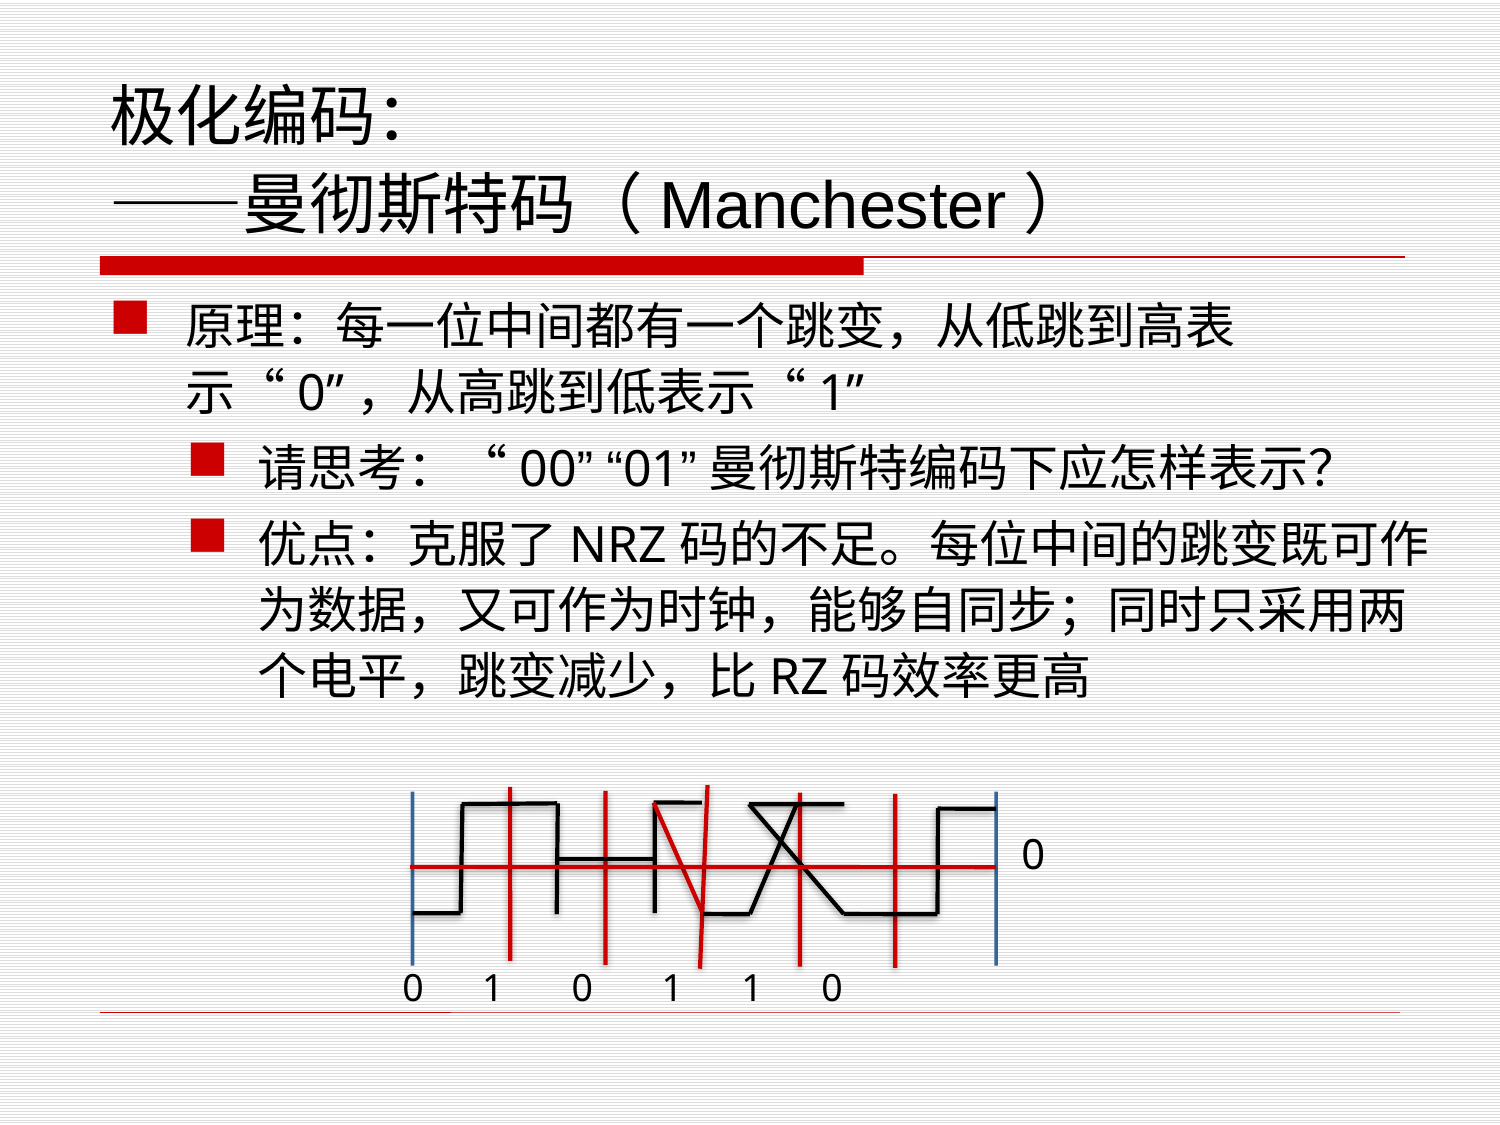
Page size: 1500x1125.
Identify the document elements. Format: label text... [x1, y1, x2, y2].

text_box [893, 925, 898, 956]
text_box [554, 877, 560, 915]
text_box [458, 877, 464, 914]
text_box [797, 815, 803, 855]
text_box [751, 802, 845, 807]
text_box [797, 878, 803, 956]
text_box 0 1 0 1 1 0 [387, 956, 979, 1017]
text_box [893, 793, 898, 857]
text_box 0 [1006, 820, 1061, 886]
text_box [653, 800, 702, 805]
text_box [459, 813, 465, 863]
text_box [797, 792, 803, 800]
text_box [412, 911, 454, 916]
text_box [652, 822, 657, 854]
list 原理：每一位中间都有一个跳变，从低跳到高表示“0”，从高跳到低表示“1” 请思考：“00” “01”曼彻斯特编码下应怎样表示？ 优点：克服了NRZ码的不足。每位中间的跳变既可作为数据，又可作为时钟，能够自同步；同时只采用两个电平，跳变减少，比RZ码效率更高 [93, 281, 1457, 957]
text_box [652, 877, 657, 914]
text_box [698, 922, 704, 956]
text_box [508, 877, 513, 961]
text_box [893, 877, 898, 910]
text_box [700, 877, 706, 905]
text_box [555, 811, 560, 857]
text_box [603, 790, 608, 855]
text_box [702, 785, 710, 854]
title 极化编码： ——曼彻斯特码（Manchester） [94, 50, 1407, 250]
